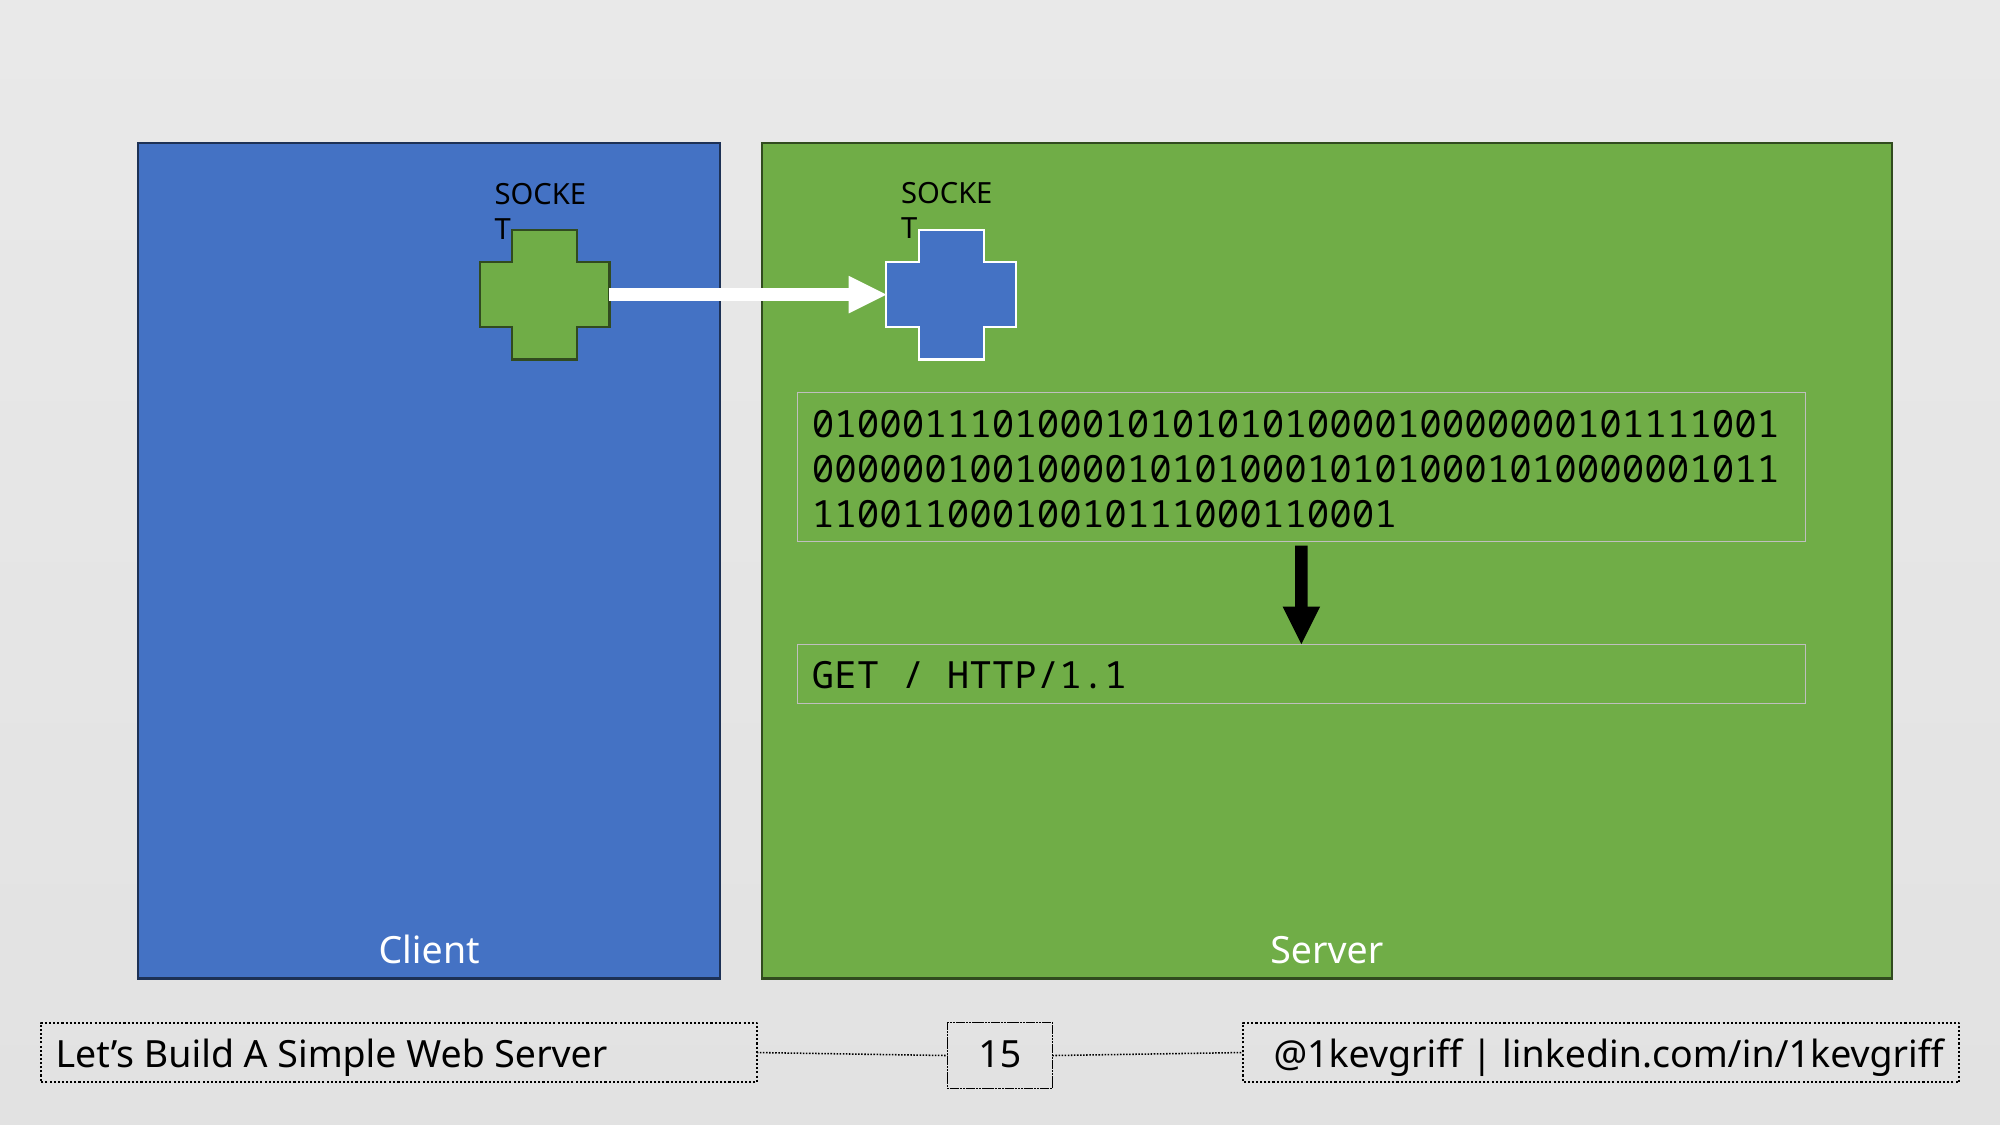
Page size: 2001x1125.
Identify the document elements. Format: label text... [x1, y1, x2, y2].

text_box Client [137, 142, 721, 980]
text_box Server [761, 142, 1893, 980]
text_box GET / HTTP/1.1 [797, 644, 1806, 704]
text_box [885, 252, 1017, 361]
text_box SOCKET [886, 167, 1016, 252]
text_box 0100011101000101010101000010000000101111001000000100100001010100010101000101000000101111001100010010111000110001 [797, 392, 1806, 542]
text_box [479, 253, 611, 361]
text_box SOCKET [479, 167, 610, 253]
